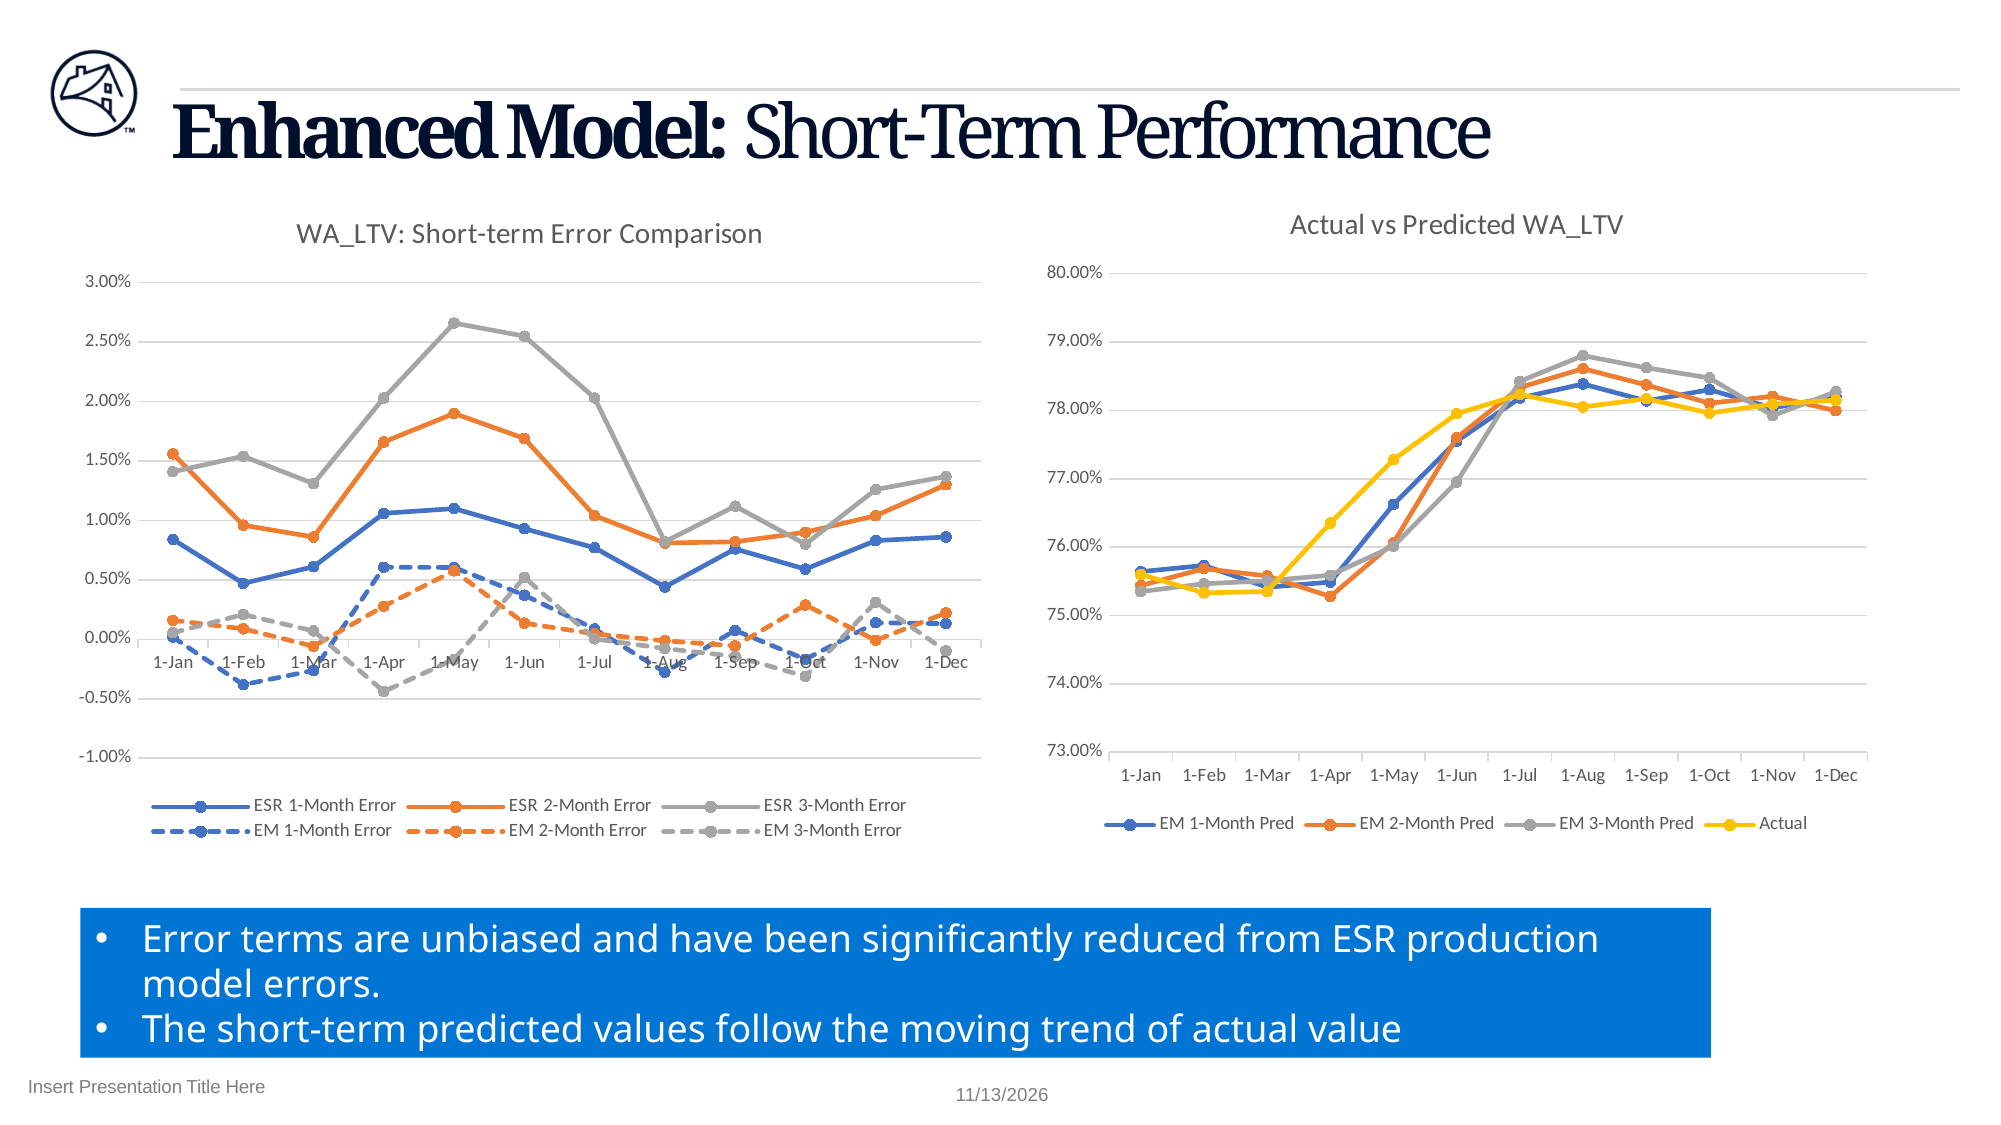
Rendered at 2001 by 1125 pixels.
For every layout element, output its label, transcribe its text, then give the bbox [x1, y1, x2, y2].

footer Insert Presentation Title Here [24, 1074, 700, 1098]
text_box Error terms are unbiased and have been significantly reduced from ESR production model errors. The short-term predicted values follow the moving trend of actual value [80, 907, 1711, 1058]
chart [1029, 182, 1885, 841]
picture [13, 12, 163, 140]
chart [59, 191, 1000, 848]
title Enhanced Model: Short-Term Performance [171, 101, 2000, 265]
